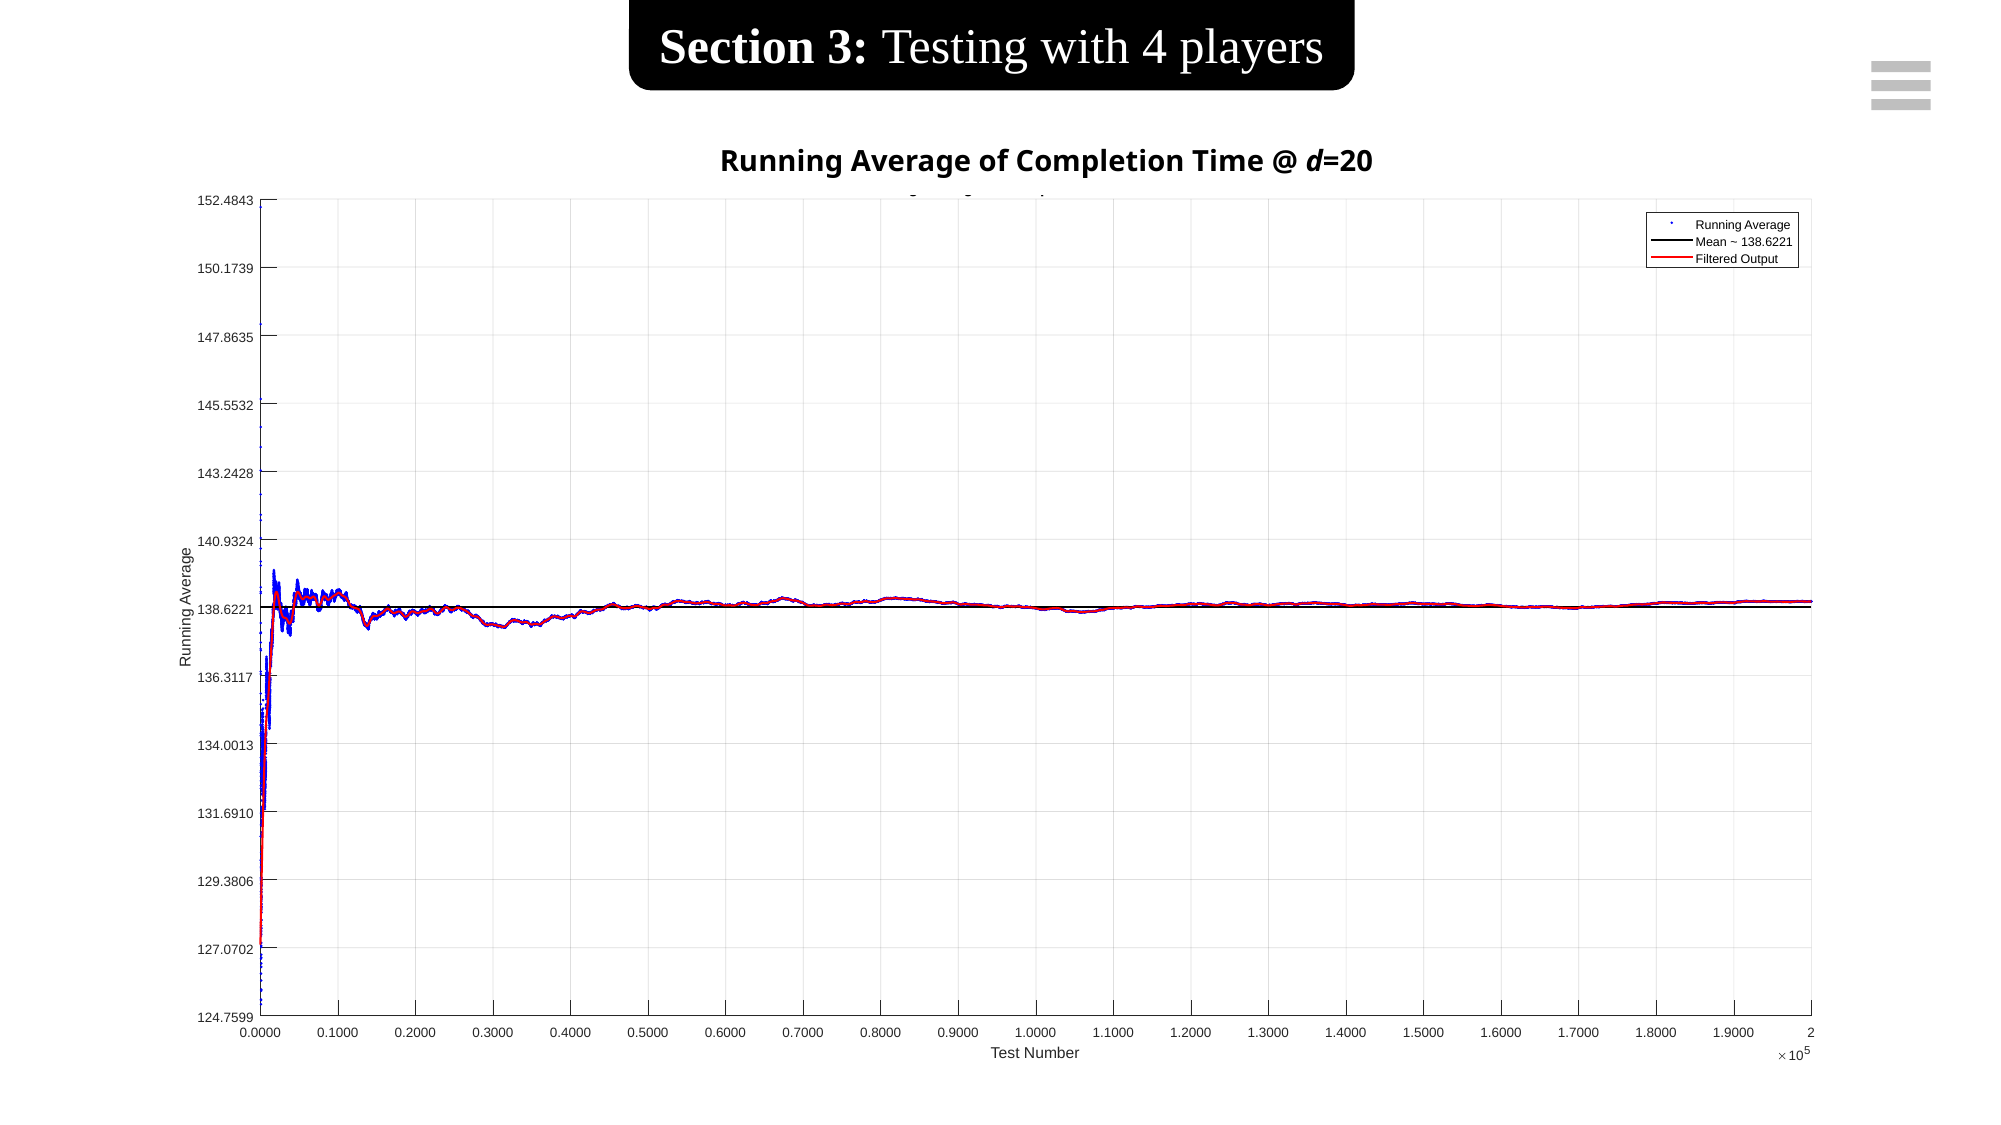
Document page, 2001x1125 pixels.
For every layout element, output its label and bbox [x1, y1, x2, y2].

text_box [767, 121, 1326, 222]
text_box [1871, 61, 1931, 111]
picture [0, 123, 2000, 1125]
text_box [583, 0, 1417, 86]
